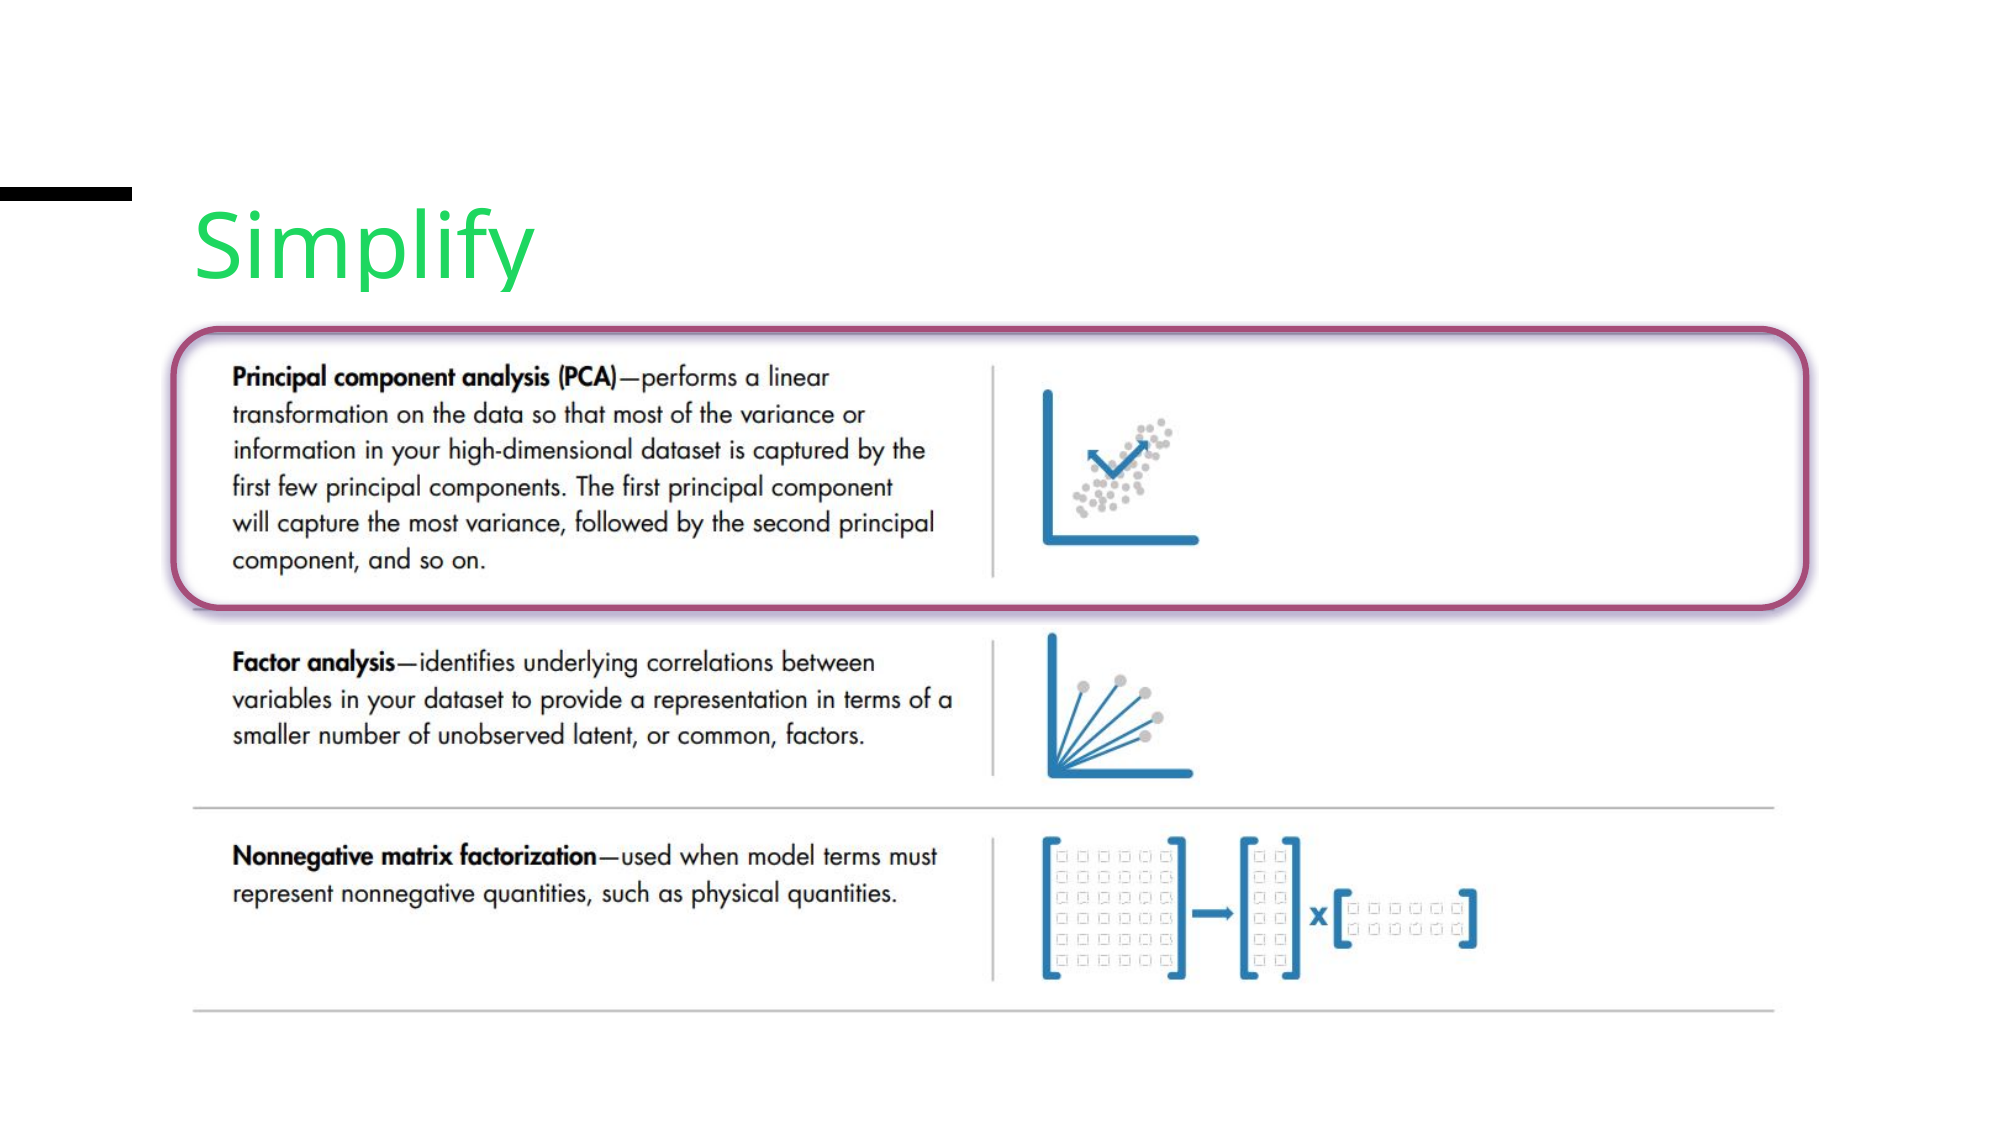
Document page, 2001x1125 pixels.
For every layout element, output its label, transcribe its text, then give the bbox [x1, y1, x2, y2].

title Simplify [178, 178, 1807, 298]
picture [173, 292, 1802, 1034]
